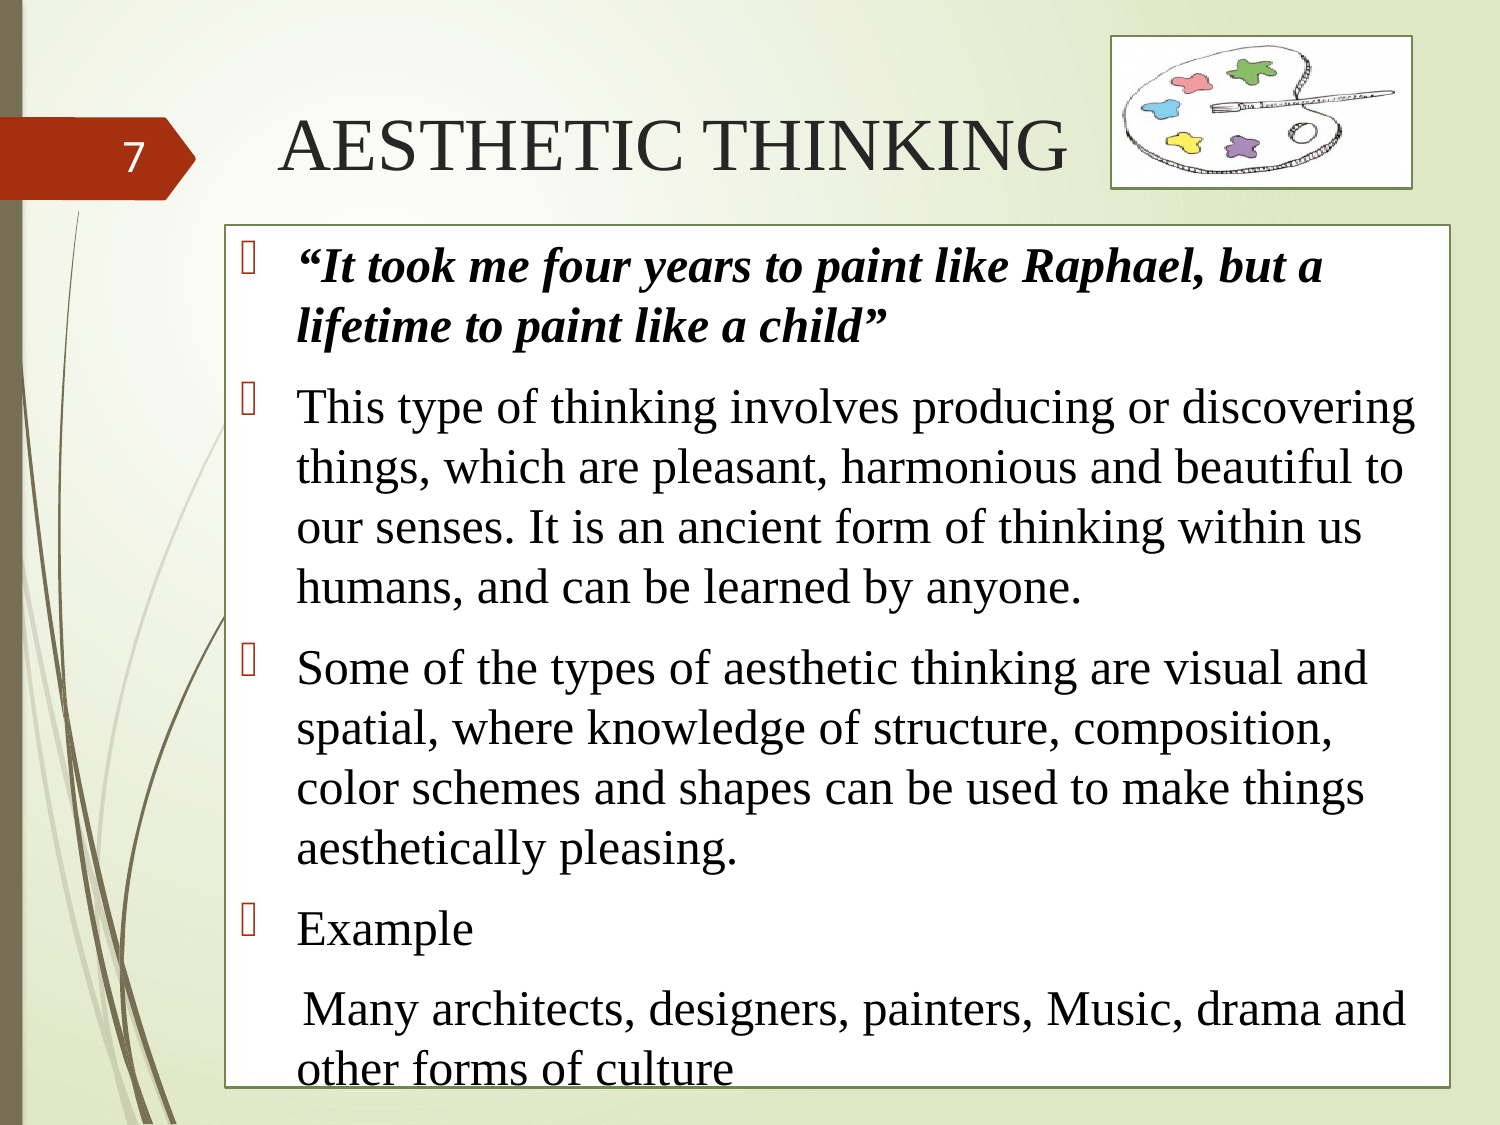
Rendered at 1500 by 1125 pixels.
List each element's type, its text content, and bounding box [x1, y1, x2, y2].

slide_number 7 [65, 129, 162, 190]
picture [1112, 37, 1412, 188]
title AESTHETIC THINKING [225, 87, 1322, 224]
list “It took me four years to paint like Raphael, but a lifetime to paint like a child” This type of thinking involves producing or discovering things, which are pleasant, harmonious and beautiful to our senses. It is an ancient form of thinking within us humans, and can be learned by anyone. Some of the types of aesthetic thinking are visual and spatial, where knowledge of structure, composition, color schemes and shapes can be used to make things aesthetically pleasing. Example Many architects, designers, painters, Music, drama and other forms of culture [224, 224, 1451, 1089]
